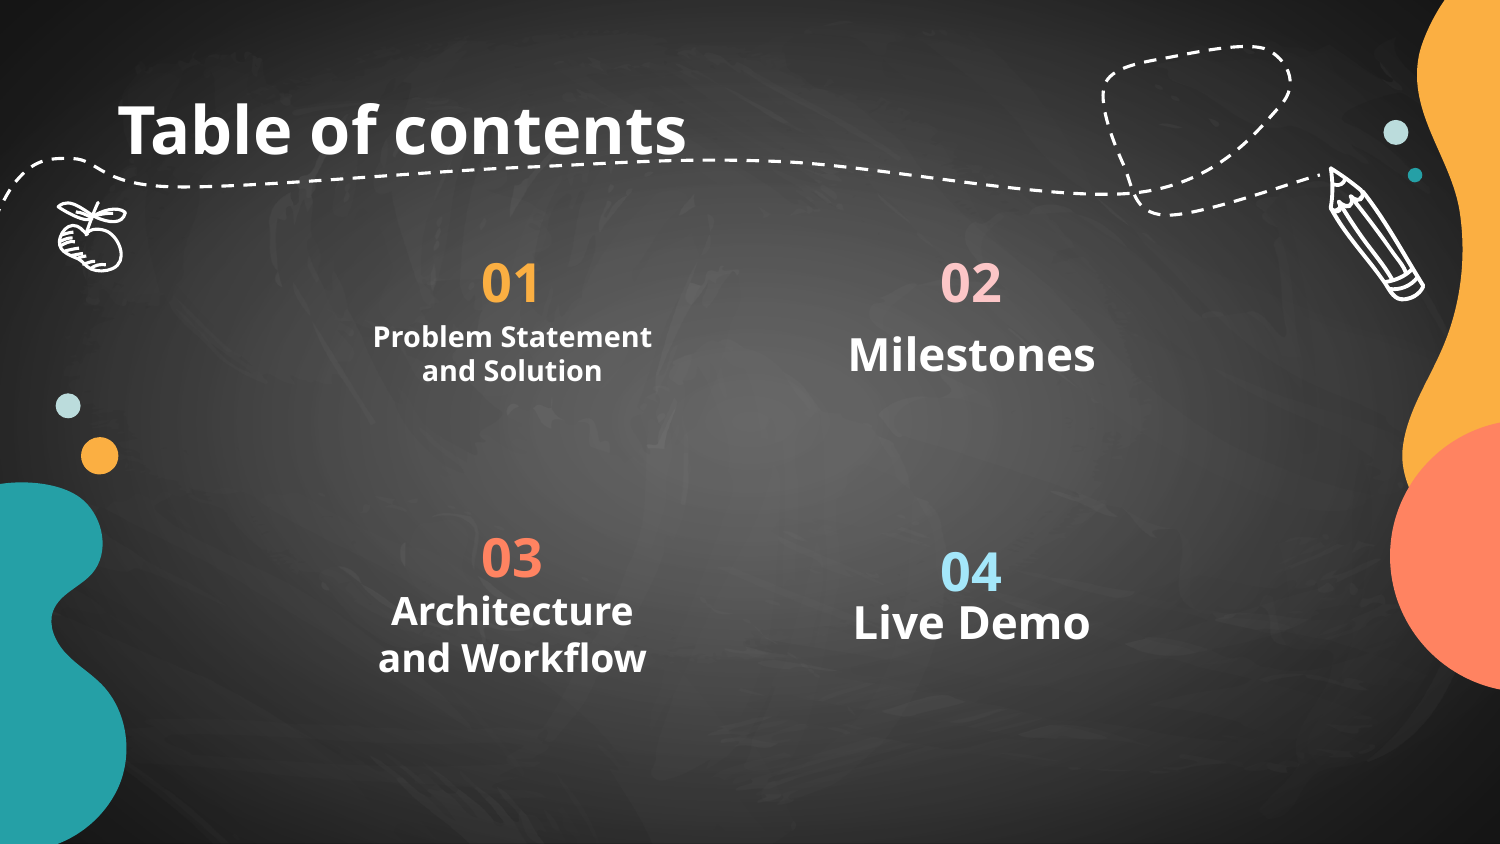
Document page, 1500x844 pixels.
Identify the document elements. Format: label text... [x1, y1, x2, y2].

title Architecture and Workflow [350, 586, 675, 681]
title 01 [271, 233, 754, 329]
title 04 [730, 522, 1214, 617]
title 03 [271, 508, 754, 604]
title Live Demo [809, 586, 1134, 656]
title Milestones [809, 318, 1134, 388]
picture [0, 0, 1500, 844]
title 02 [754, 233, 1214, 329]
title Problem Statement and Solution [350, 318, 675, 388]
title Table of contents [102, 72, 1382, 167]
